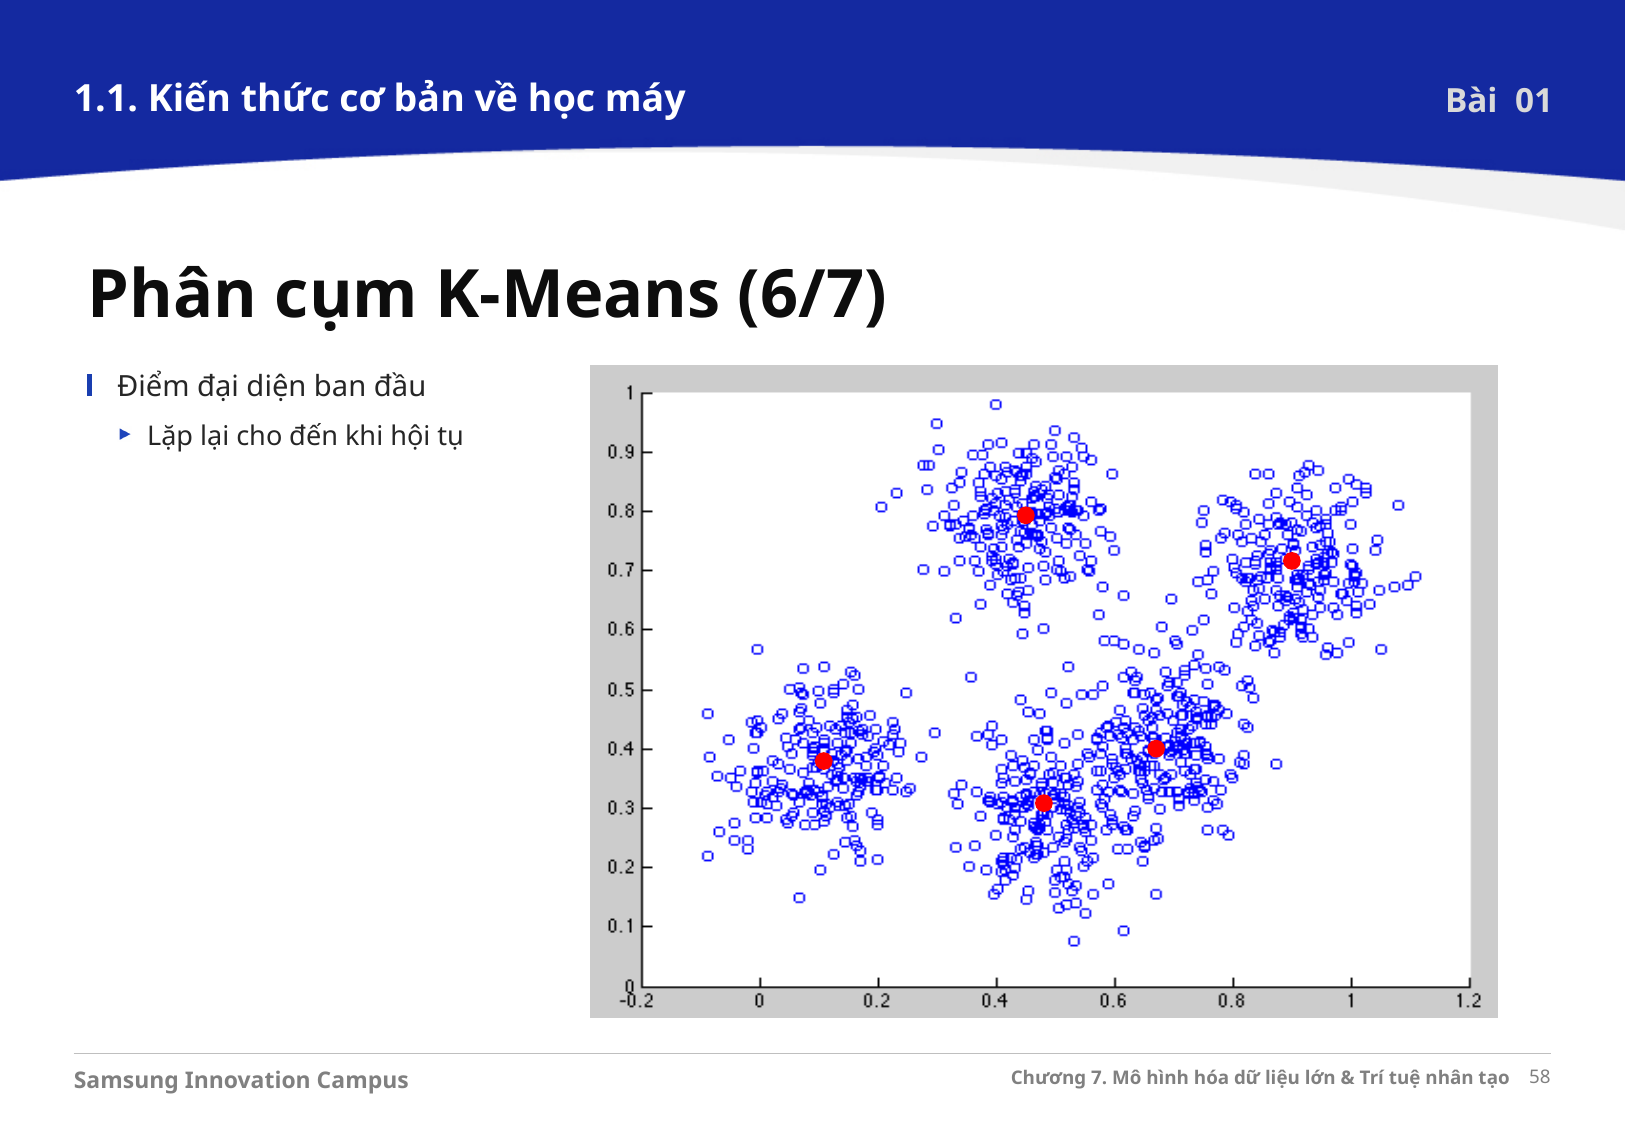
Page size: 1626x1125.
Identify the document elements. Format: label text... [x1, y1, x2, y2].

picture [0, 0, 1625, 1125]
list Phân cụm K-Means (6/7) [87, 249, 1531, 331]
list Điểm đại diện ban đầu Lặp lại cho đến khi hội tụ [87, 365, 512, 537]
list Bài 01 [1423, 79, 1554, 120]
list 1.1. Kiến thức cơ bản về học máy [73, 73, 980, 119]
